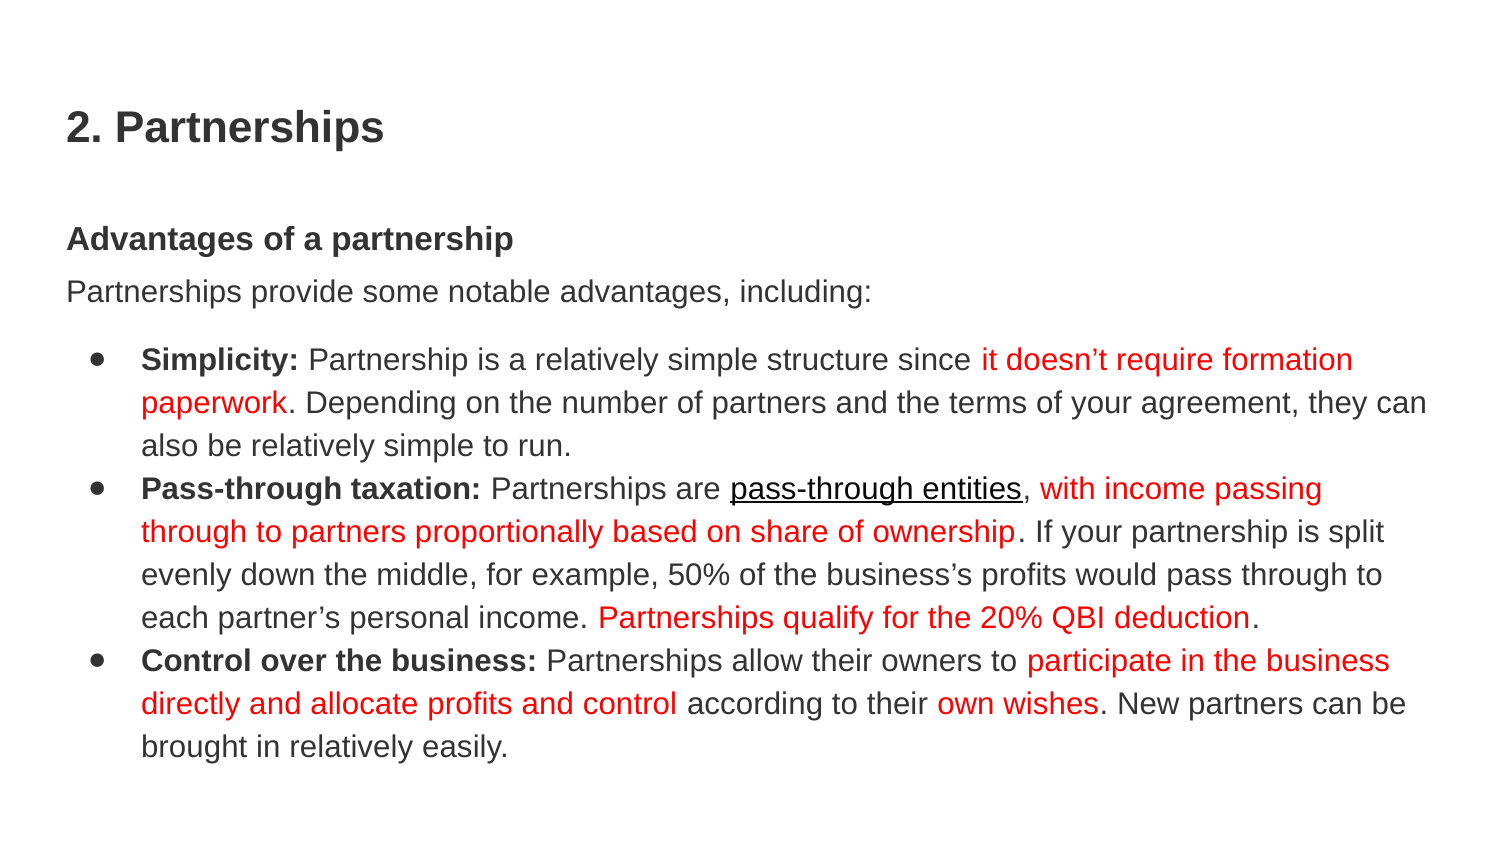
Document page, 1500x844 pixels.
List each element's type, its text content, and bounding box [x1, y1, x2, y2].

list Advantages of a partnership Partnerships provide some notable advantages, including: Simplicity: Partnership is a relatively simple structure since it doesn’t require formation paperwork. Depending on the number of partners and the terms of your agreement, they can also be relatively simple to run. Pass-through taxation: Partnerships are pass-through entities, with income passing through to partners proportionally based on share of ownership. If your partnership is split evenly down the middle, for example, 50% of the business’s profits would pass through to each partner’s personal income. Partnerships qualify for the 20% QBI deduction. Control over the business: Partnerships allow their owners to participate in the business directly and allocate profits and control according to their own wishes. New partners can be brought in relatively easily. [51, 189, 1449, 812]
title 2. Partnerships [51, 72, 1449, 167]
